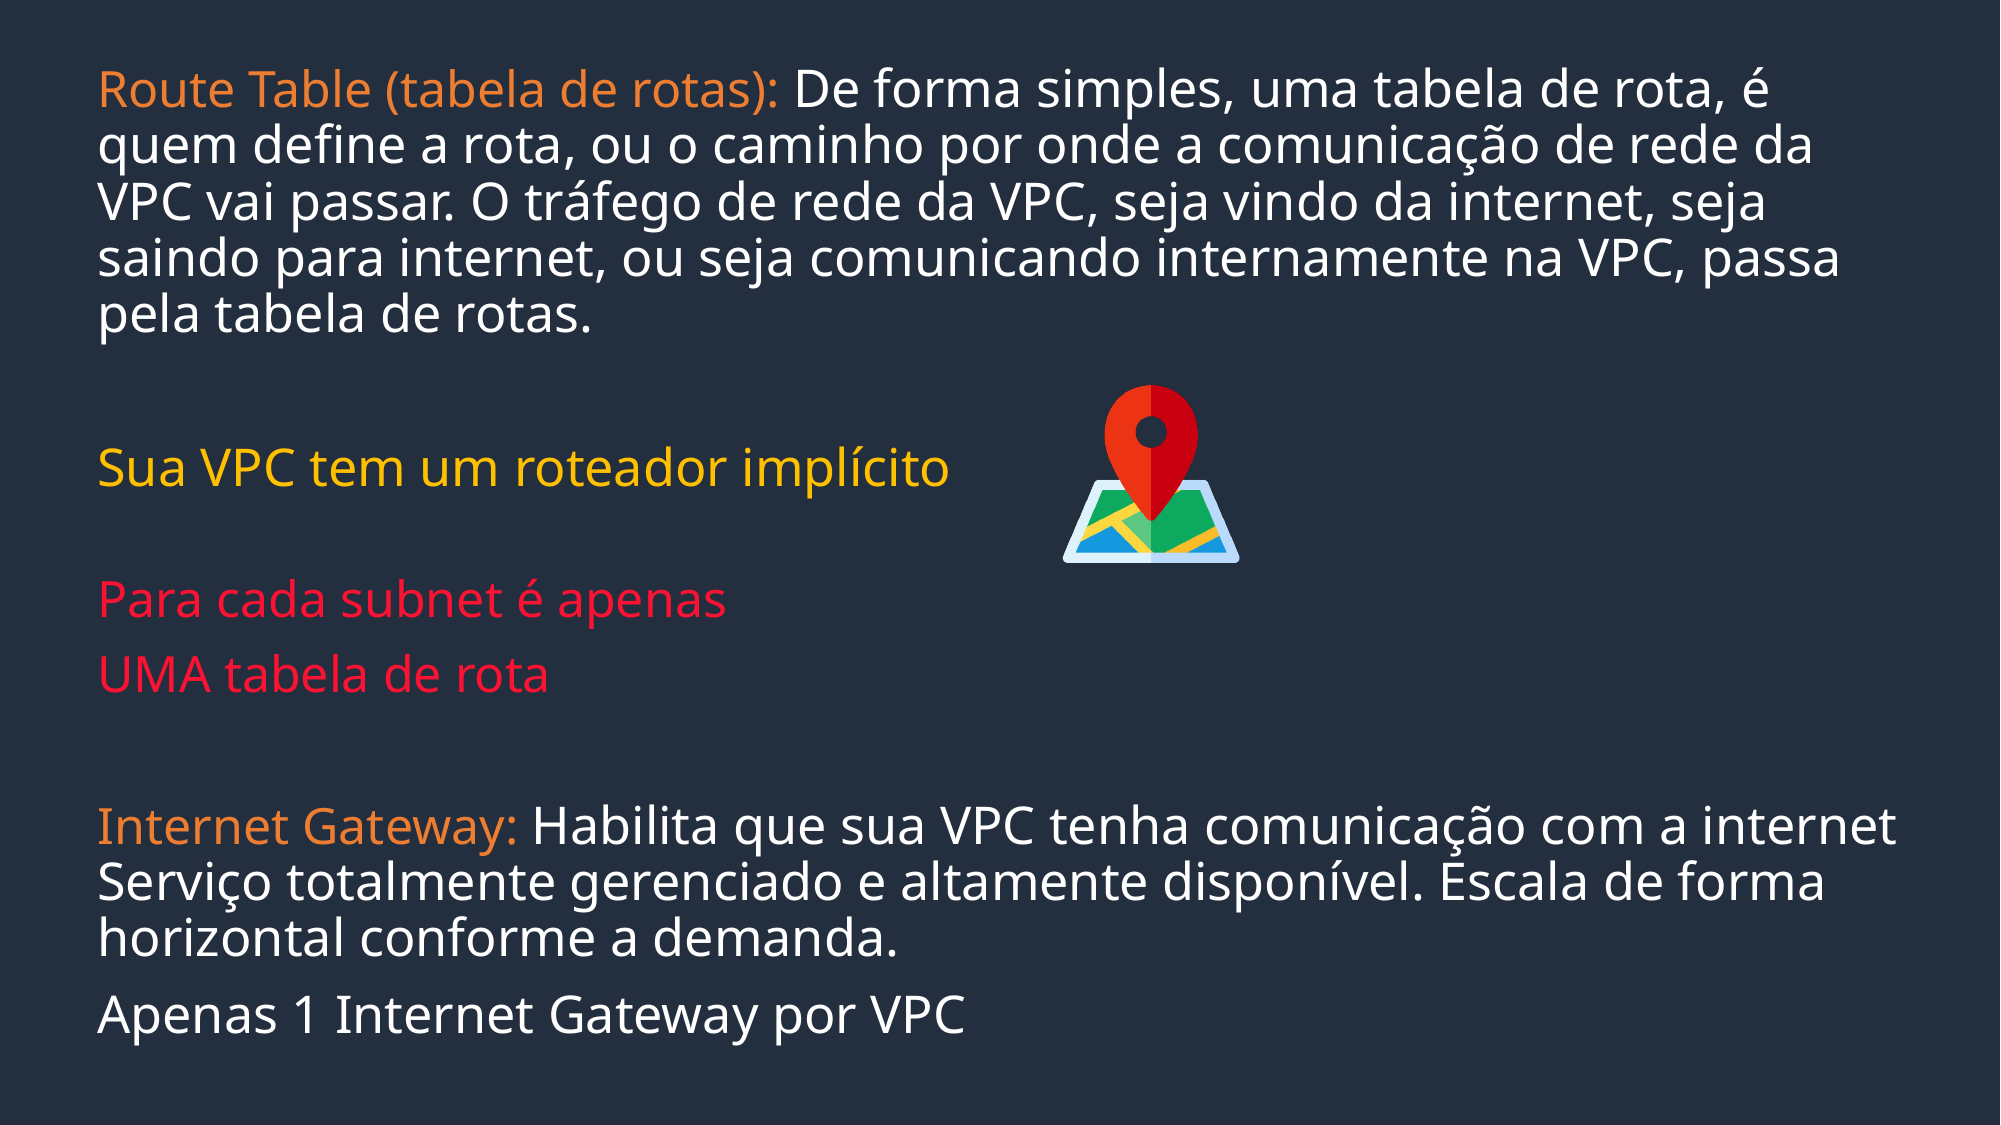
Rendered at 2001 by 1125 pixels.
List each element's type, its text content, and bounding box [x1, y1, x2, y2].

picture [1062, 385, 1240, 563]
list Route Table (tabela de rotas): De forma simples, uma tabela de rota, é quem define a rota, ou o caminho por onde a comunicação de rede da VPC vai passar. O tráfego de rede da VPC, seja vindo da internet, seja saindo para internet, ou seja comunicando internamente na VPC, passa pela tabela de rotas. Sua VPC tem um roteador implícito Para cada subnet é apenas UMA tabela de rota Internet Gateway: Habilita que sua VPC tenha comunicação com a internet Serviço totalmente gerenciado e altamente disponível. Escala de forma horizontal conforme a demanda. Apenas 1 Internet Gateway por VPC [82, 55, 1918, 1104]
